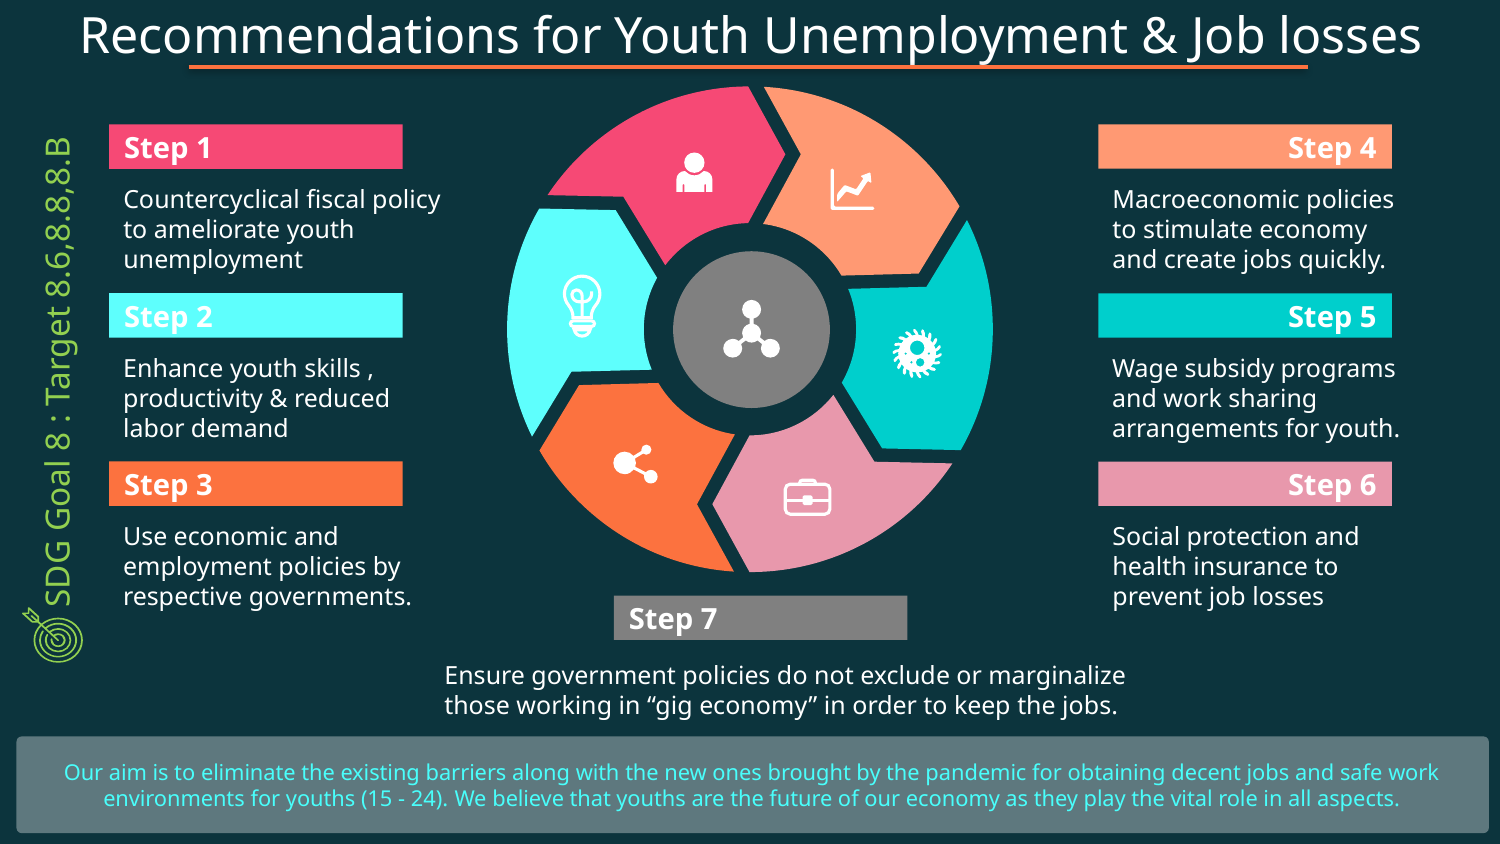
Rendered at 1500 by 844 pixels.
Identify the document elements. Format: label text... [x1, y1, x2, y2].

text_box Wage subsidy programs and work sharing arrangements for youth. [1097, 337, 1432, 452]
text_box Step 5 [1098, 293, 1392, 337]
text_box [564, 275, 601, 337]
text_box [676, 152, 713, 193]
text_box Step 2 [109, 293, 403, 337]
text_box Step 4 [1098, 124, 1392, 169]
text_box [841, 220, 993, 451]
text_box [539, 382, 735, 572]
text_box Use economic and employment policies by respective governments. [108, 505, 430, 622]
text_box Our aim is to eliminate the existing barriers along with the new ones brought by the pandemic for obtaining decent jobs and safe work environments for youths (15 - 24). We believe that youths are the future of our economy as they play the vital role in all aspects. [14, 734, 1492, 836]
text_box Macroeconomic policies to stimulate economy and create jobs quickly. [1097, 169, 1418, 285]
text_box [0, 319, 365, 383]
text_box [547, 97, 786, 266]
text_box [613, 445, 658, 484]
title Recommendations for Youth Unemployment & Job losses [0, 0, 1500, 97]
text_box Step 3 [109, 461, 403, 505]
text_box Step 6 [1098, 461, 1392, 505]
text_box Step 7 [613, 595, 908, 640]
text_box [830, 168, 875, 211]
text_box Countercyclical fiscal policy to ameliorate youth unemployment [108, 169, 474, 276]
text_box Enhance youth skills , productivity & reduced labor demand [108, 337, 430, 443]
text_box [892, 329, 942, 379]
text_box [671, 249, 832, 411]
text_box [507, 208, 658, 437]
text_box [723, 299, 780, 358]
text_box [785, 480, 831, 515]
text_box [763, 97, 960, 276]
text_box Social protection and health insurance to prevent job losses [1097, 505, 1472, 620]
text_box Ensure government policies do not exclude or marginalize those working in “gig economy” in order to keep the jobs. [429, 644, 1165, 734]
text_box [712, 394, 953, 573]
text_box Step 1 [109, 124, 403, 169]
